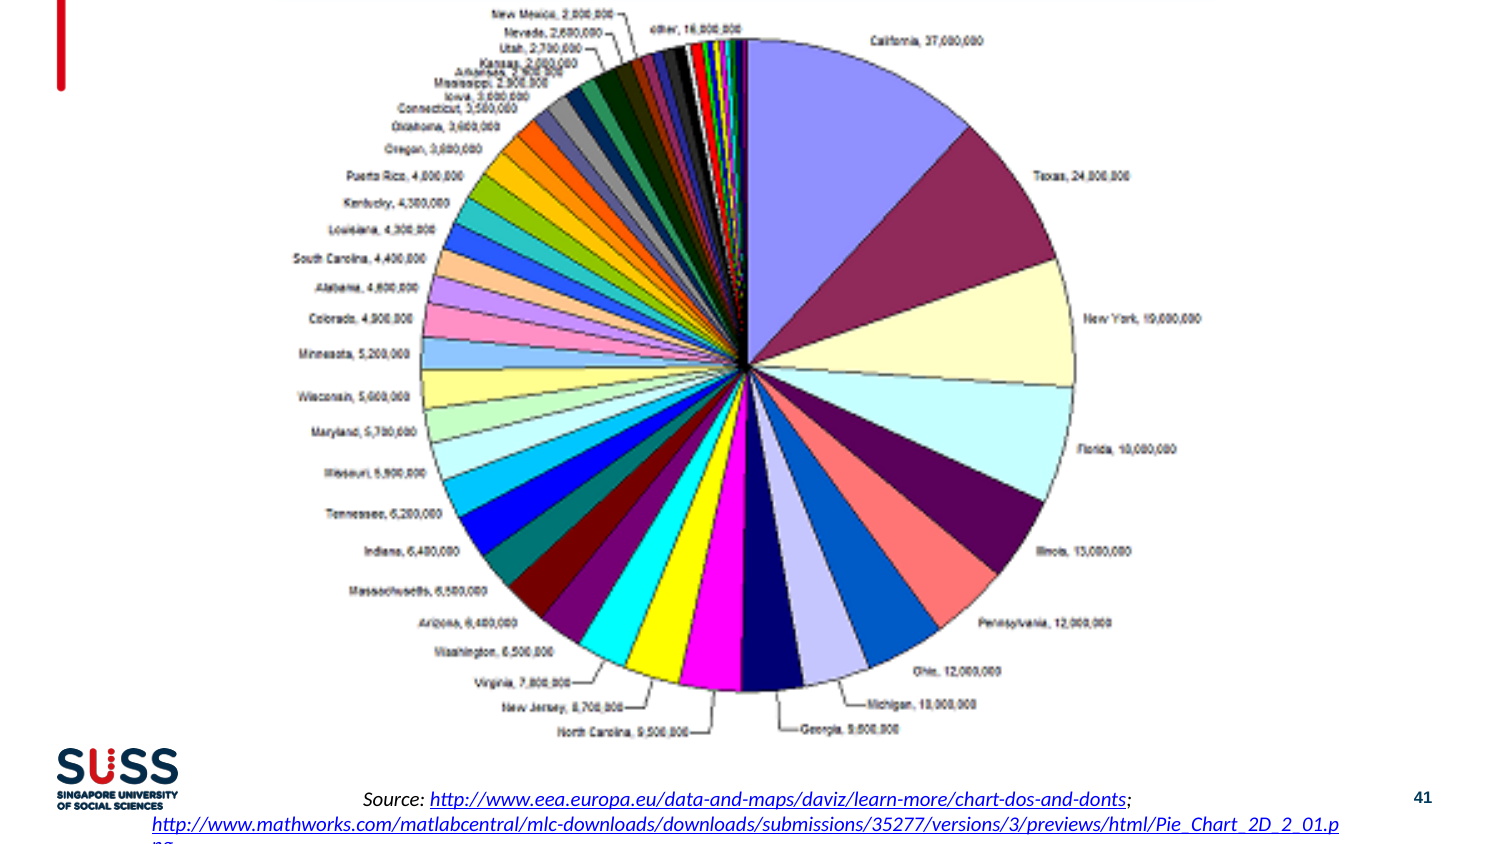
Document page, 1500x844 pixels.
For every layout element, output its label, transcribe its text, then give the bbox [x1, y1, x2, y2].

text_box Source: http://www.eea.europa.eu/data-and-maps/daviz/learn-more/chart-dos-and-donts; http://www.mathworks.com/matlabcentral/mlc-downloads/downloads/submissions/35277/versions/3/previews/html/Pie_Chart_2D_2_01.png [137, 778, 1363, 844]
picture [270, 0, 1230, 781]
picture [56, 0, 70, 106]
picture [57, 748, 178, 810]
